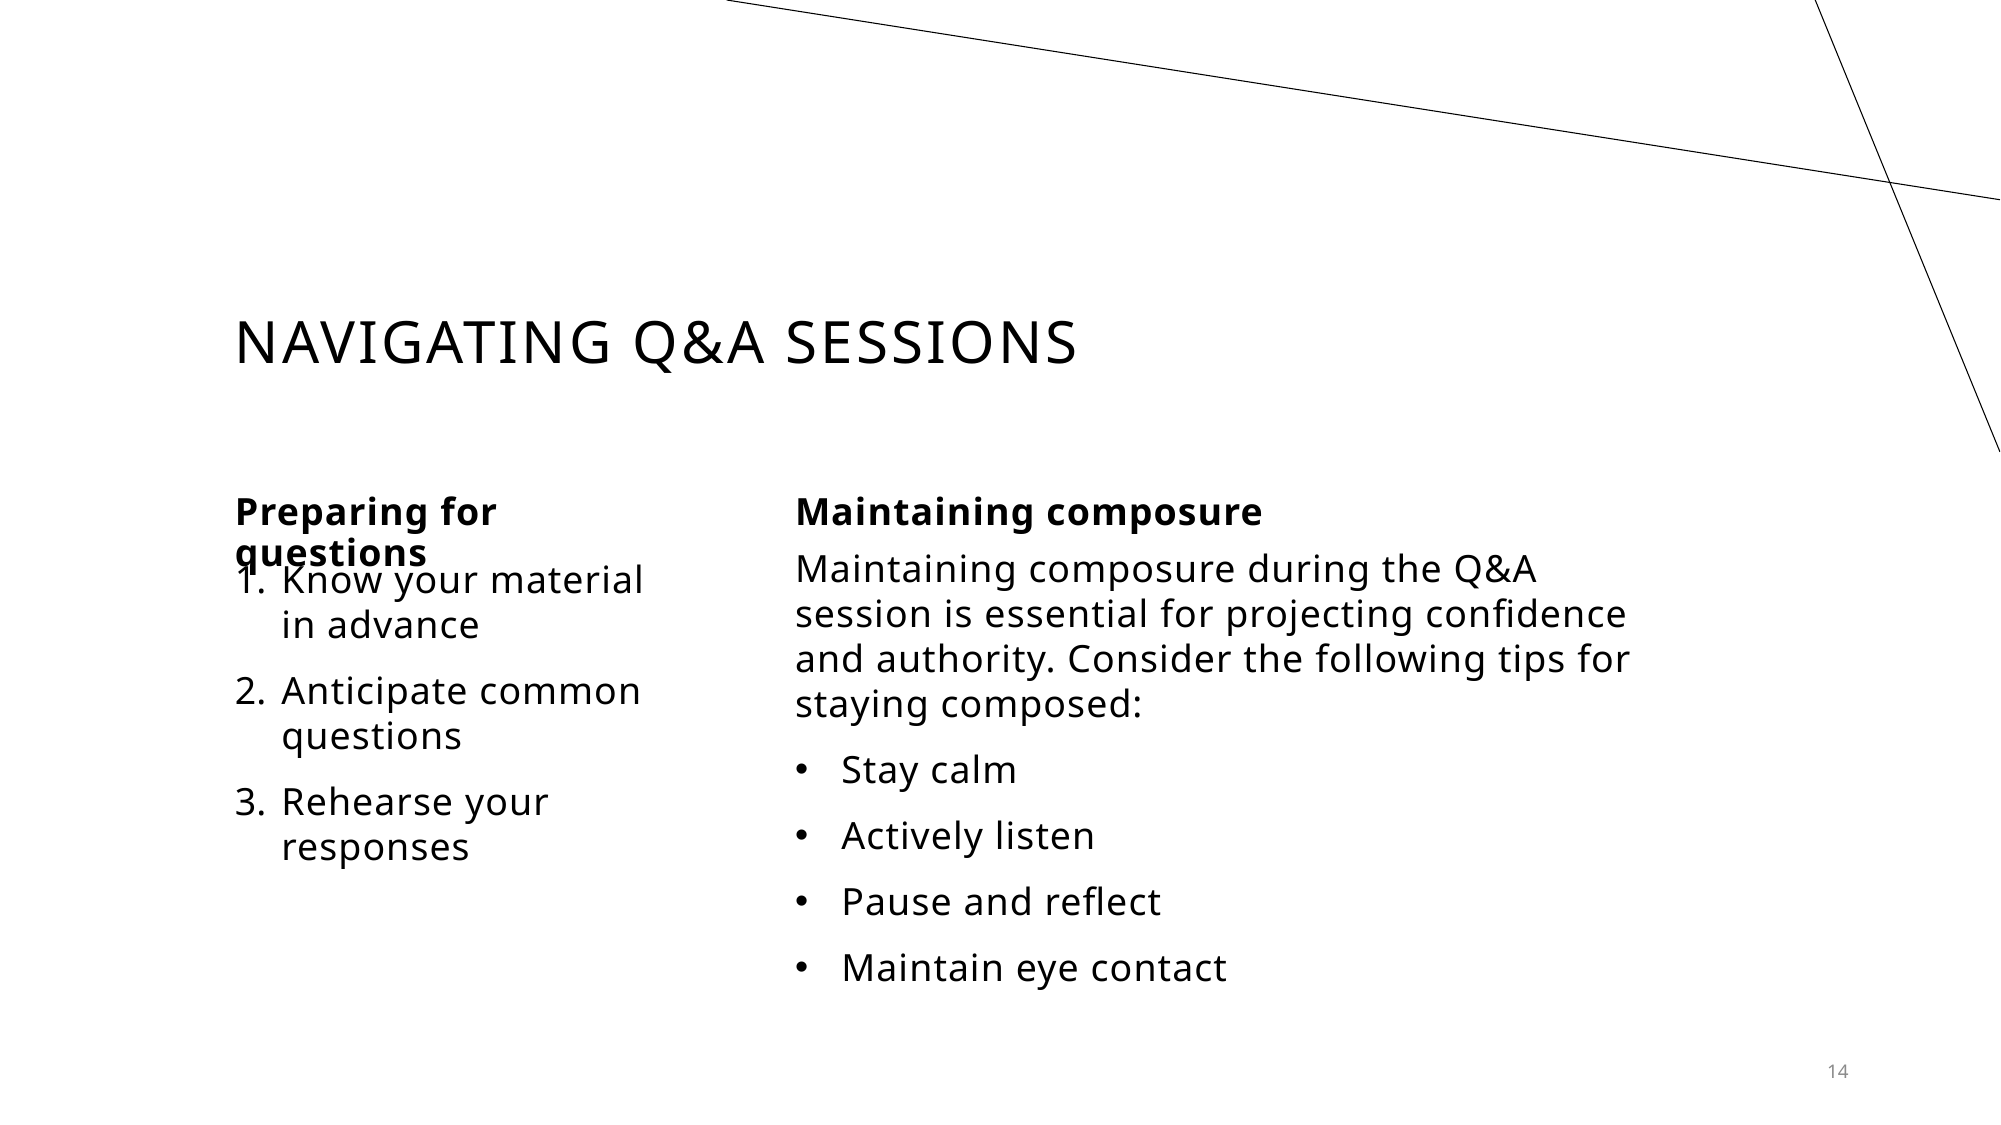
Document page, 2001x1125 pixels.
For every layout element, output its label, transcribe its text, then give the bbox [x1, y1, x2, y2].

list Maintaining composure during the Q&A session is essential for projecting confidence and authority. Consider the following tips for staying composed: Stay calm Actively listen Pause and reflect Maintain eye contact [780, 545, 1684, 1043]
slide_number 14 [1701, 1042, 1864, 1103]
list Maintaining composure [780, 485, 1685, 544]
list Know your material in advance Anticipate common questions Rehearse your responses [219, 556, 667, 1034]
title Navigating Q&A Sessions [219, 91, 1853, 384]
list Preparing for questions [219, 485, 667, 544]
